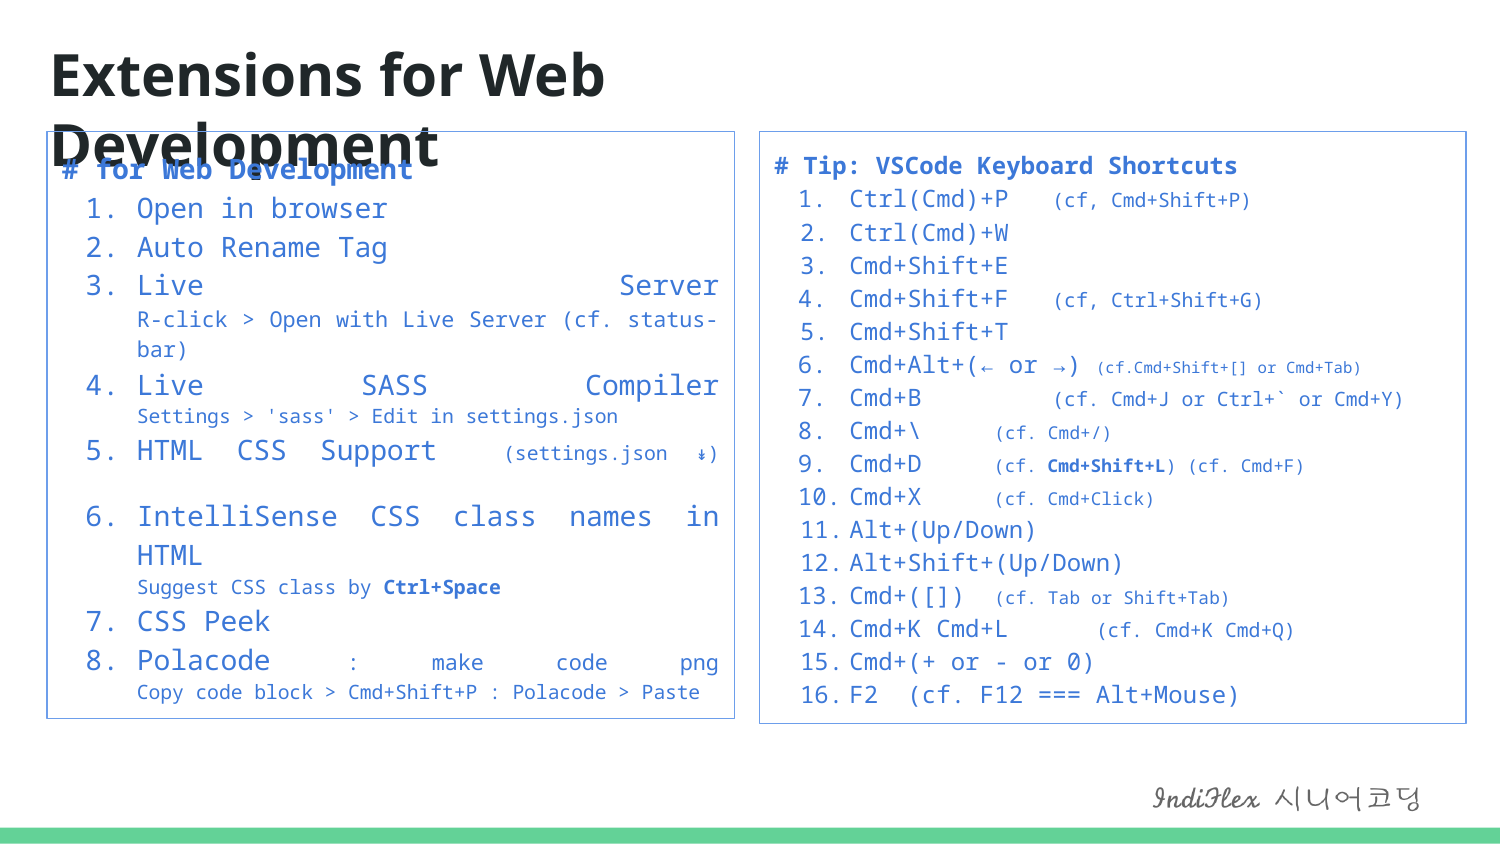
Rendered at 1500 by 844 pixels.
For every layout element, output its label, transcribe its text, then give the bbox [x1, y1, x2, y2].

text_box # Tip: VSCode Keyboard Shortcuts Ctrl(Cmd)+P (cf, Cmd+Shift+P) Ctrl(Cmd)+W Cmd+Shift+E Cmd+Shift+F (cf, Ctrl+Shift+G) Cmd+Shift+T Cmd+Alt+(← or →) (cf.Cmd+Shift+[] or Cmd+Tab) Cmd+B (cf. Cmd+J or Ctrl+` or Cmd+Y) Cmd+\ (cf. Cmd+/) Cmd+D (cf. Cmd+Shift+L) (cf. Cmd+F) Cmd+X (cf. Cmd+Click) Alt+(Up/Down) Alt+Shift+(Up/Down) Cmd+([]) (cf. Tab or Shift+Tab) Cmd+K Cmd+L (cf. Cmd+K Cmd+Q) Cmd+(+ or - or 0) F2 (cf. F12 === Alt+Mouse) [759, 131, 1466, 724]
text_box # for Web Development Open in browser Auto Rename Tag Live Server R-click > Open with Live Server (cf. status-bar) Live SASS Compiler Settings > 'sass' > Edit in settings.json HTML CSS Support (settings.json ↡) IntelliSense CSS class names in HTML Suggest CSS class by Ctrl+Space CSS Peek Polacode : make code png Copy code block > Cmd+Shift+P : Polacode > Paste [46, 131, 735, 719]
picture [1137, 779, 1434, 816]
title Extensions for Web Development [34, 23, 987, 117]
